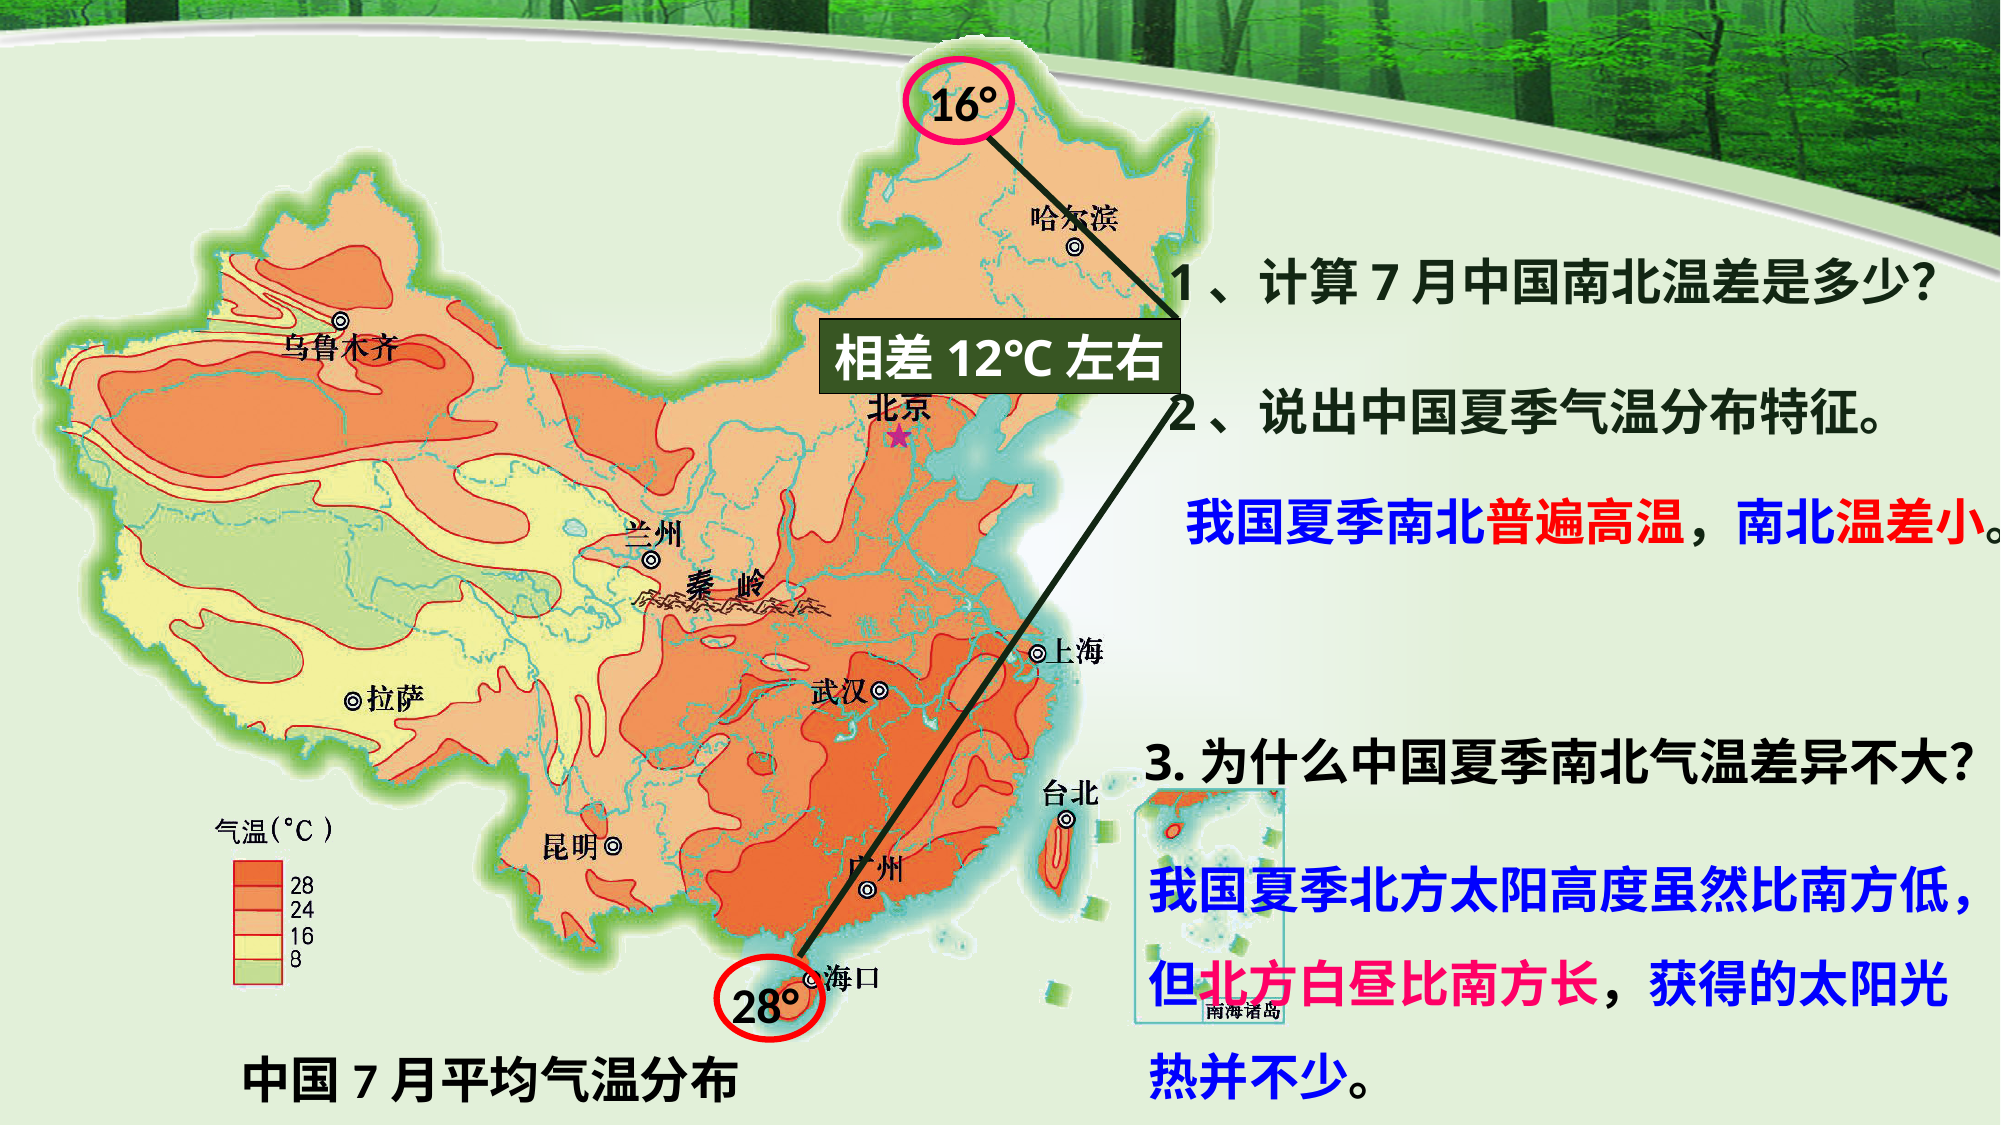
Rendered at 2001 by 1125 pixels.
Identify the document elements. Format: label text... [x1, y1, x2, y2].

text_box 1、计算7月中国南北温差是多少？ 2、说出中国夏季气温分布特征。 [1343, 242, 2000, 448]
text_box 我国夏季北方太阳高度虽然比南方低，但北方白昼比南方长，获得的太阳光热并不少。 [1134, 723, 1997, 1125]
picture [0, 0, 2001, 1125]
text_box 中国7月平均气温分布 [226, 1042, 755, 1117]
text_box 我国夏季南北普遍高温，南北温差小。 [1343, 483, 2000, 559]
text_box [716, 59, 1343, 1040]
